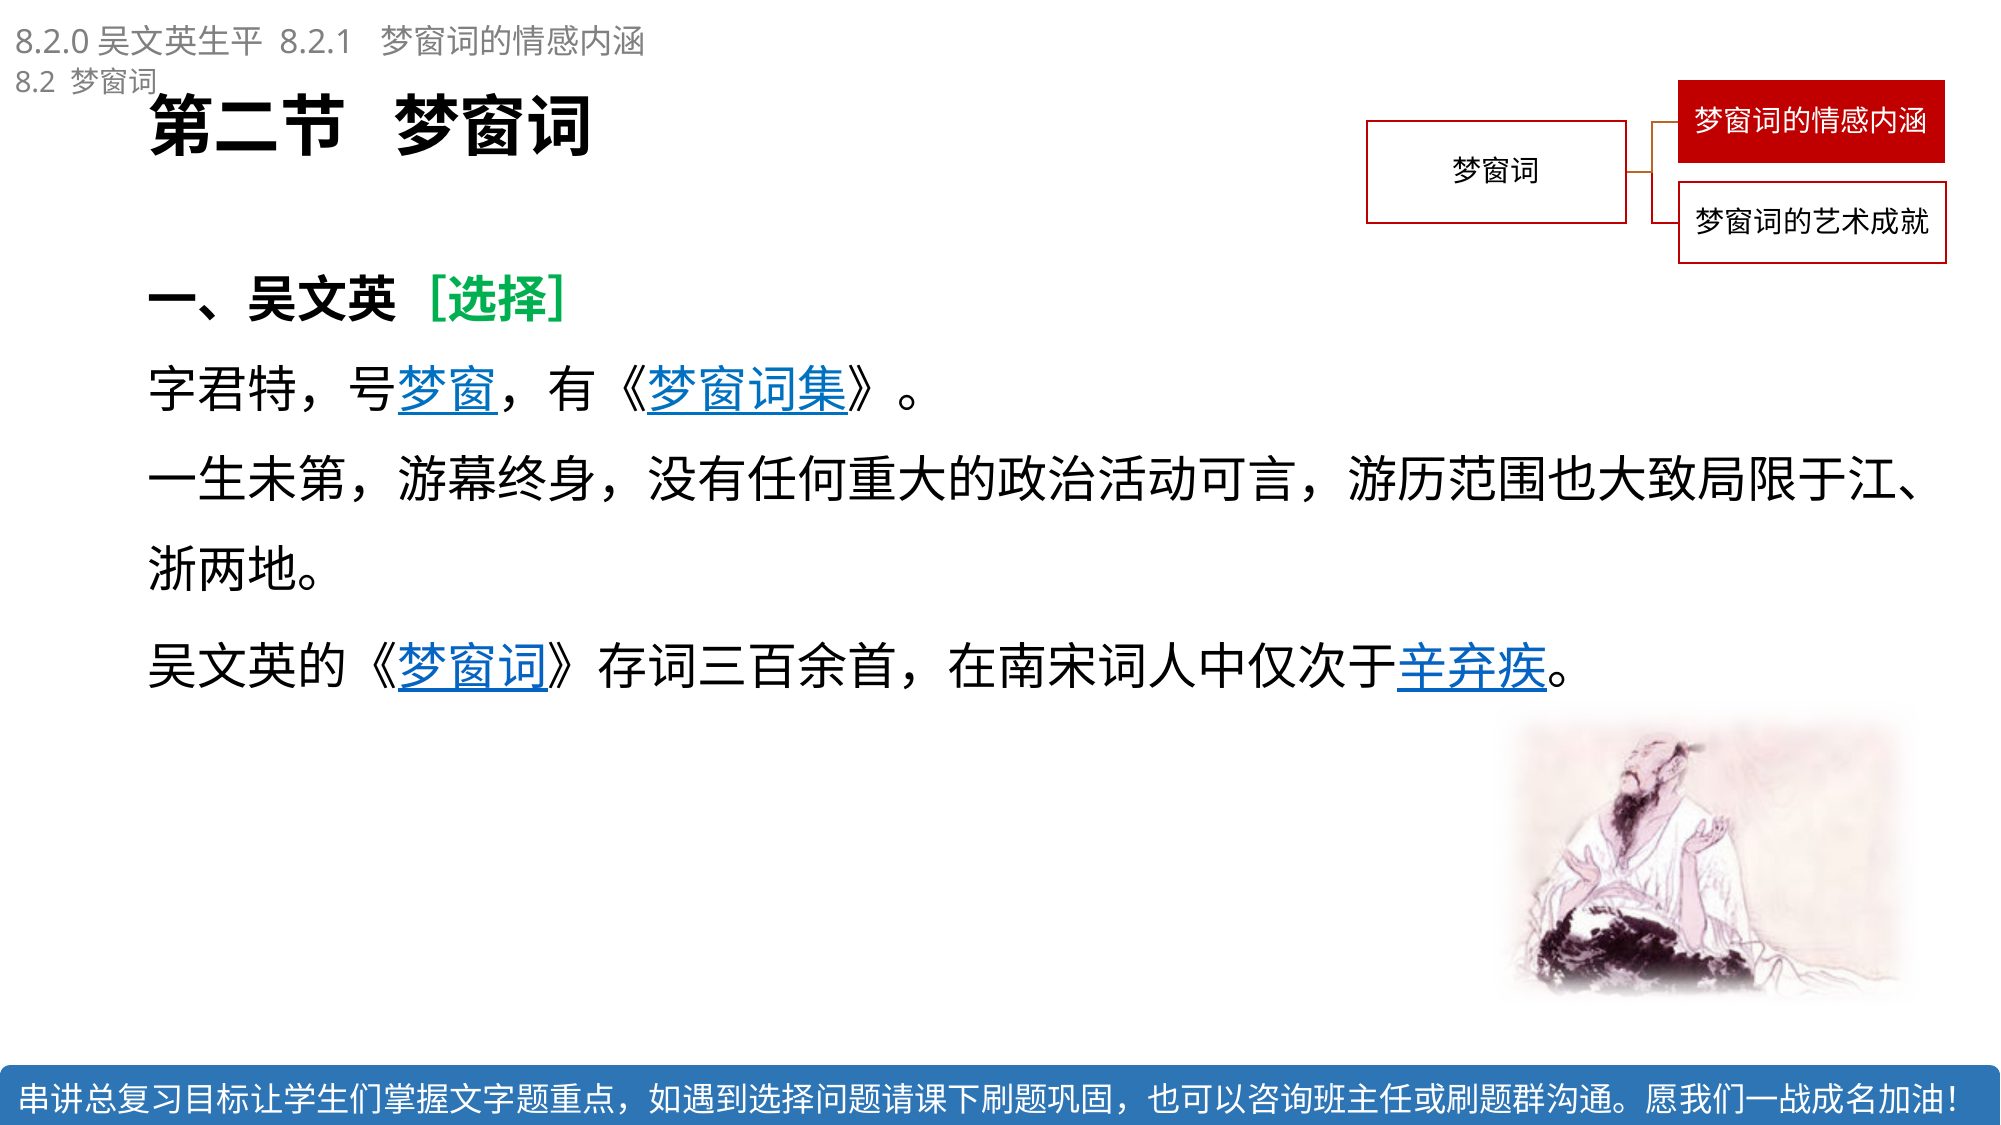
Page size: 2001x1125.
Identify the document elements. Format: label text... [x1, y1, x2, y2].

picture [1492, 700, 1921, 1007]
text_box 一、吴文英［选择］ 字君特，号梦窗，有《梦窗词集》。 一生未第，游幕终身，没有任何重大的政治活动可言，游历范围也大致局限于江、浙两地。 吴文英的《梦窗词》存词三百余首，在南宋词人中仅次于辛弃疾。 [132, 230, 2000, 714]
text_box 第二节 梦窗词 [132, 76, 1041, 172]
text_box 8.2 梦窗词 [0, 55, 241, 106]
text_box 8.2.0吴文英生平 8.2.1 梦窗词的情感内涵 [0, 13, 707, 68]
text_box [1109, 0, 2000, 386]
